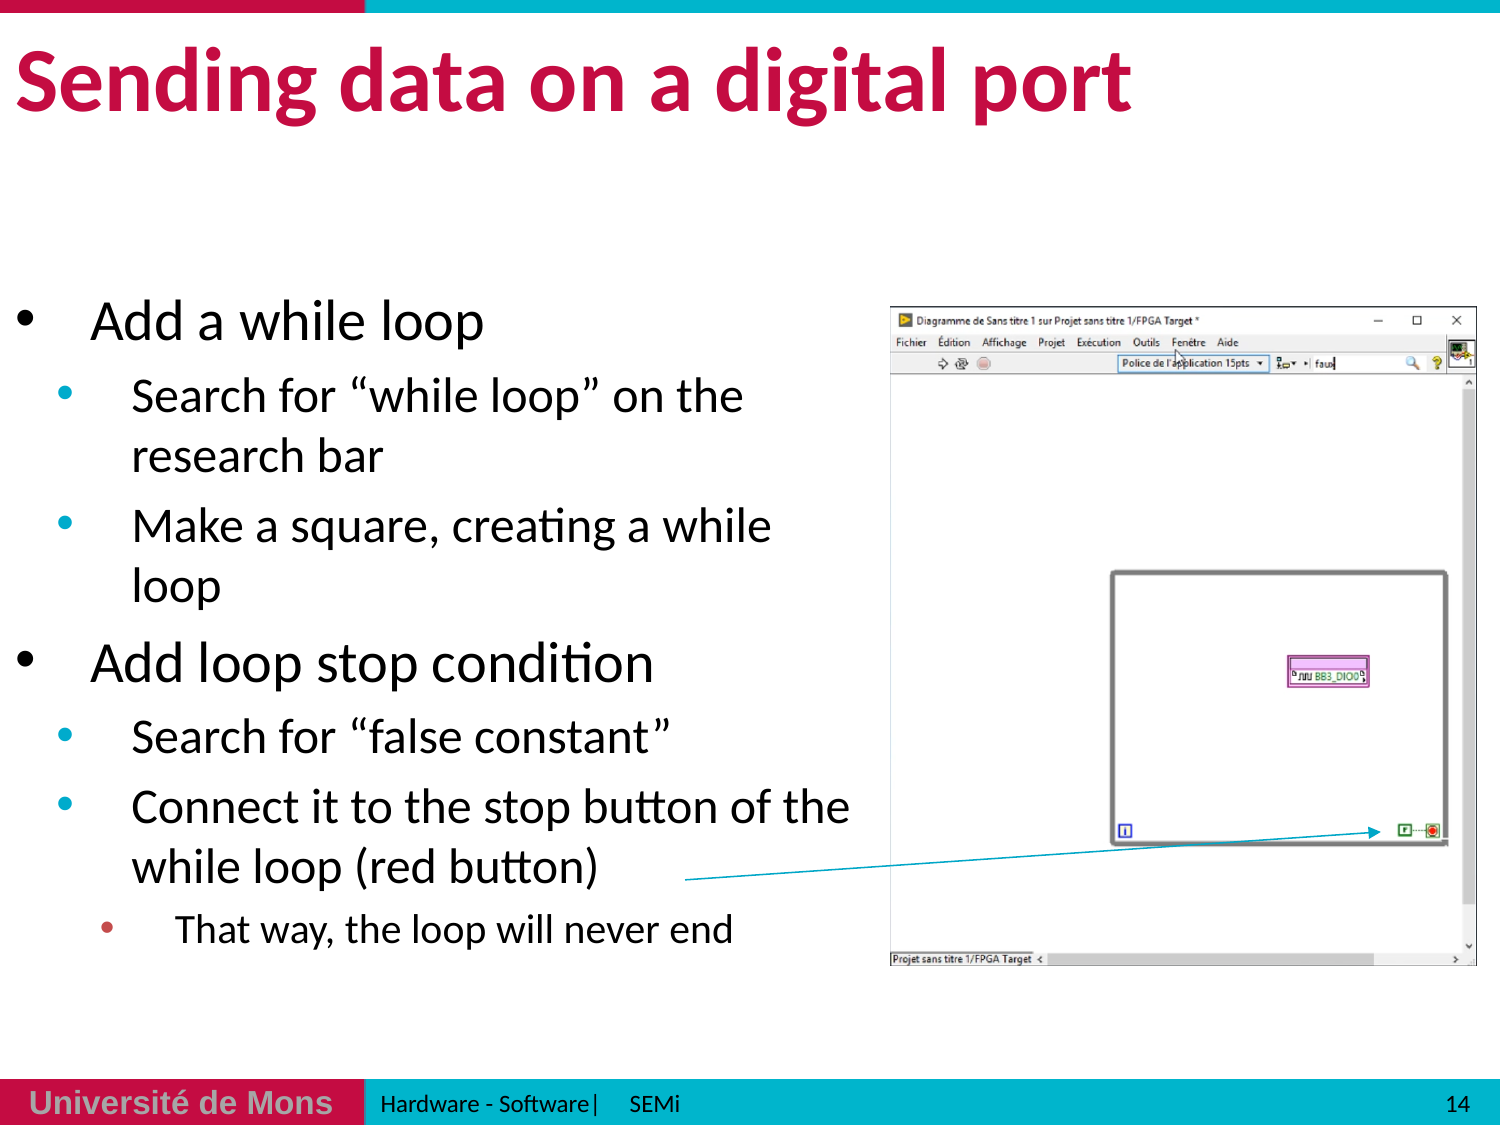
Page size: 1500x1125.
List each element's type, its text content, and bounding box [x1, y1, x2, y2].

title Sending data on a digital port [0, 12, 1500, 177]
picture [0, 1080, 365, 1125]
footer Hardware - Software| SEMi [365, 1079, 1416, 1125]
slide_number 14 [1416, 1079, 1500, 1125]
list Add a while loop Search for “while loop” on the research bar Make a square, creating a while loop Add loop stop condition Search for “false constant” Connect it to the stop button of the while loop (red button) That way, the loop will never end [0, 193, 868, 1080]
picture [890, 306, 1477, 966]
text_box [684, 831, 1382, 881]
picture [0, 0, 1500, 12]
